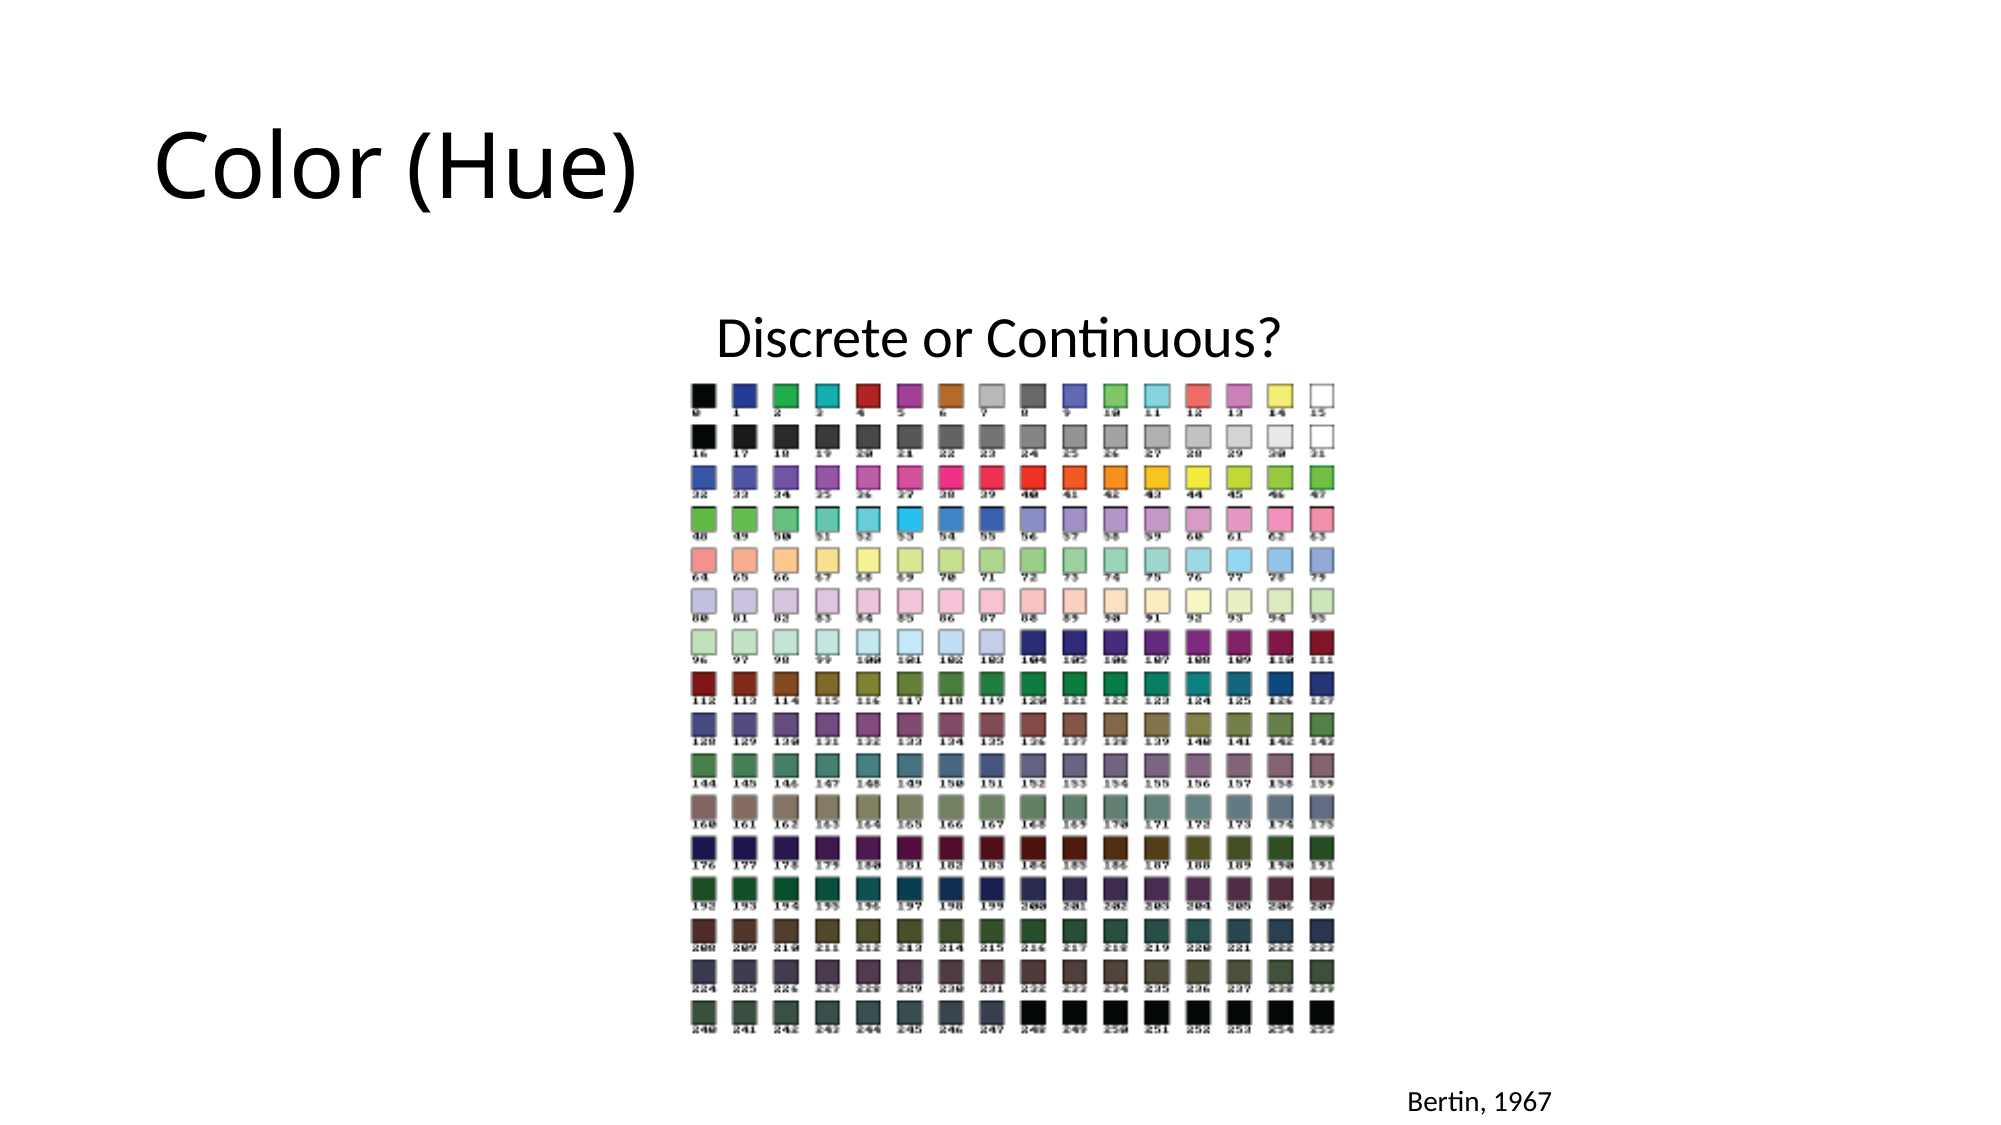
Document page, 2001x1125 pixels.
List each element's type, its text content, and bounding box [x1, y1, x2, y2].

picture [687, 374, 1347, 1050]
text_box Bertin, 1967 [1392, 1074, 1666, 1125]
list Discrete or Continuous? [137, 299, 1863, 1014]
title Color (Hue) [137, 59, 1863, 278]
